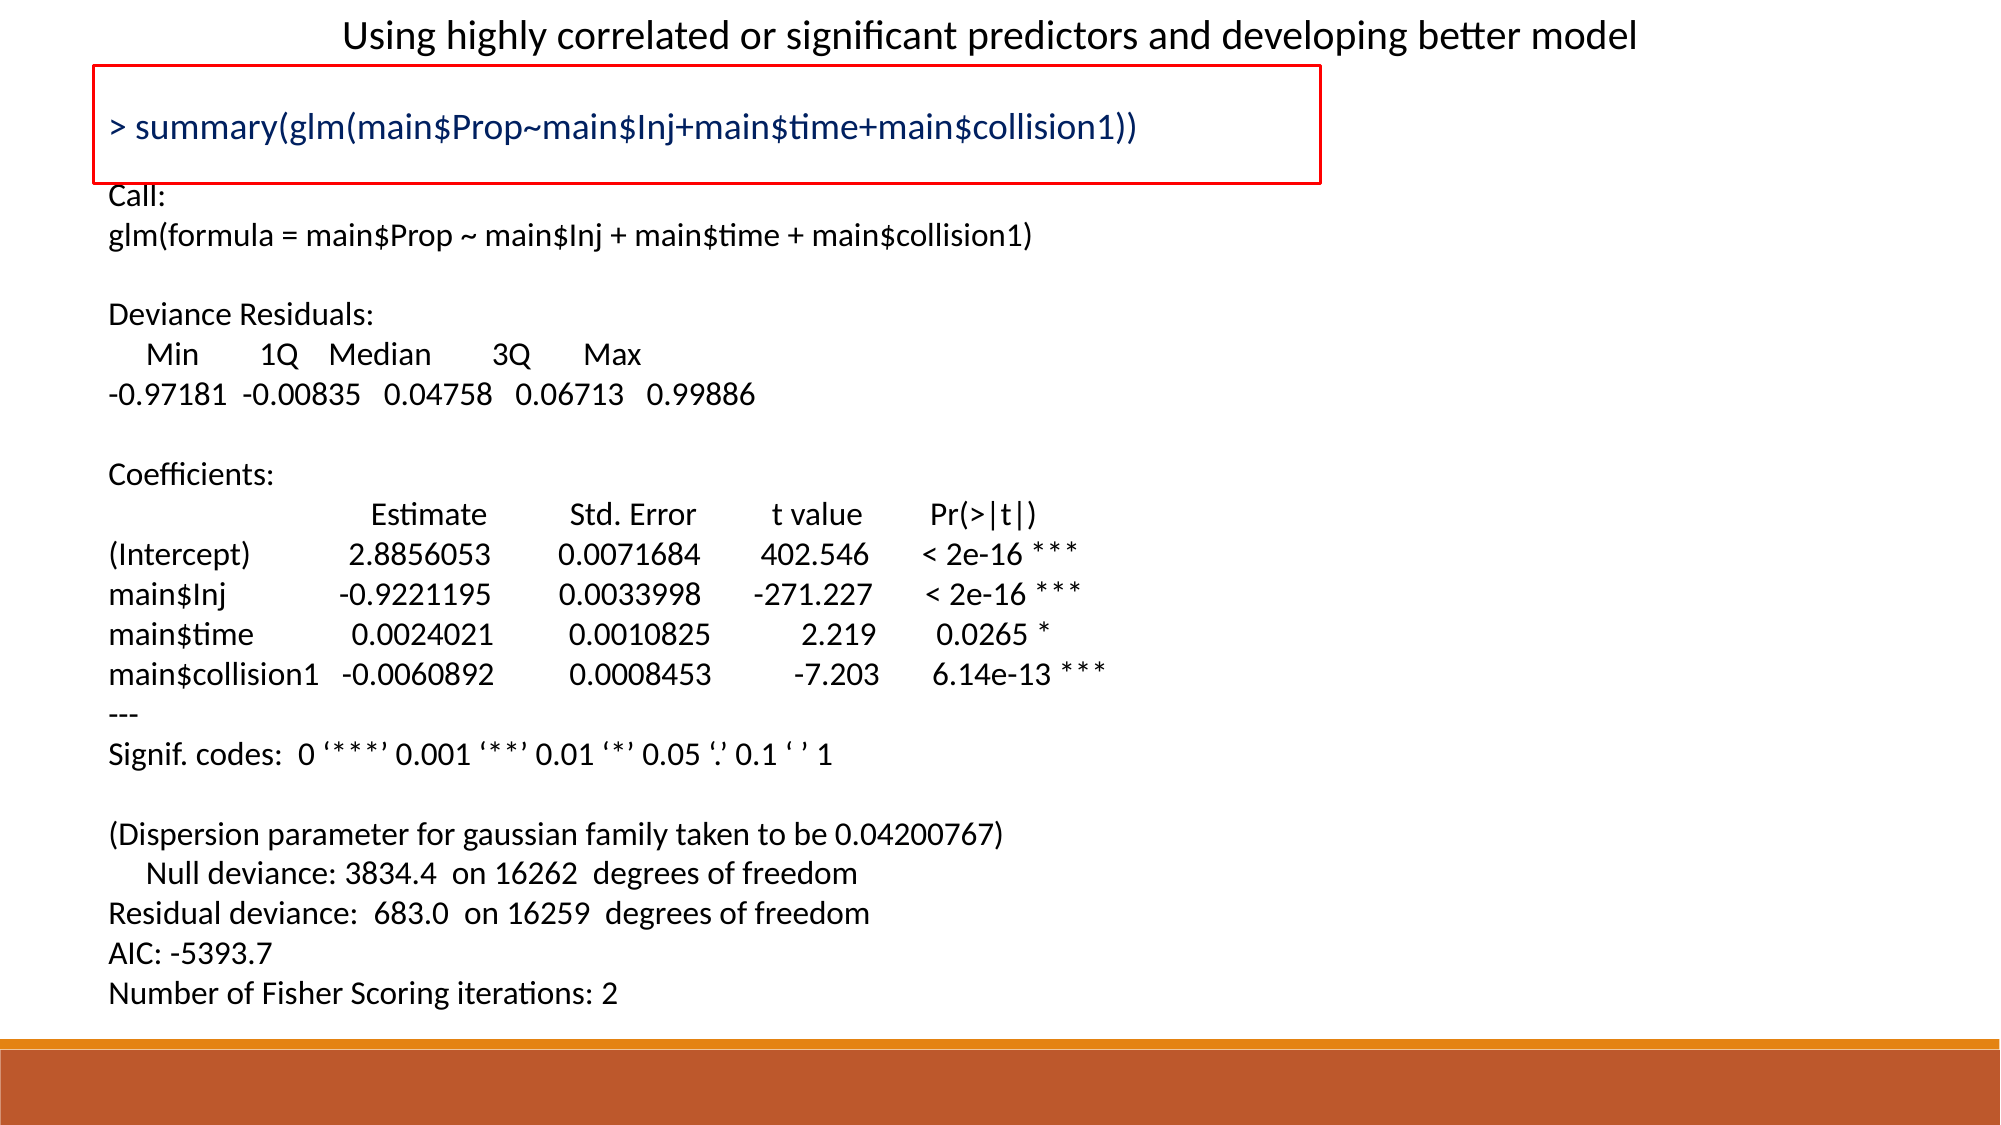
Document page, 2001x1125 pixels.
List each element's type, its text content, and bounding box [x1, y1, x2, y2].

text_box Using highly correlated or significant predictors and developing better model [0, 0, 2000, 65]
text_box > summary(glm(main$Prop~main$Inj+main$time+main$collision1)) [92, 64, 1322, 185]
text_box Call: glm(formula = main$Prop ~ main$Inj + main$time + main$collision1) Deviance Residuals: Min 1Q Median 3Q Max -0.97181 -0.00835 0.04758 0.06713 0.99886 Coefficients: Estimate Std. Error t value Pr(>|t|) (Intercept) 2.8856053 0.0071684 402.546 < 2e-16 *** main$Inj -0.9221195 0.0033998 -271.227 < 2e-16 *** main$time 0.0024021 0.0010825 2.219 0.0265 * main$collision1 -0.0060892 0.0008453 -7.203 6.14e-13 *** --- Signif. codes: 0 ‘***’ 0.001 ‘**’ 0.01 ‘*’ 0.05 ‘.’ 0.1 ‘ ’ 1 (Dispersion parameter for gaussian family taken to be 0.04200767) Null deviance: 3834.4 on 16262 degrees of freedom Residual deviance: 683.0 on 16259 degrees of freedom AIC: -5393.7 Number of Fisher Scoring iterations: 2 [93, 85, 1754, 1019]
